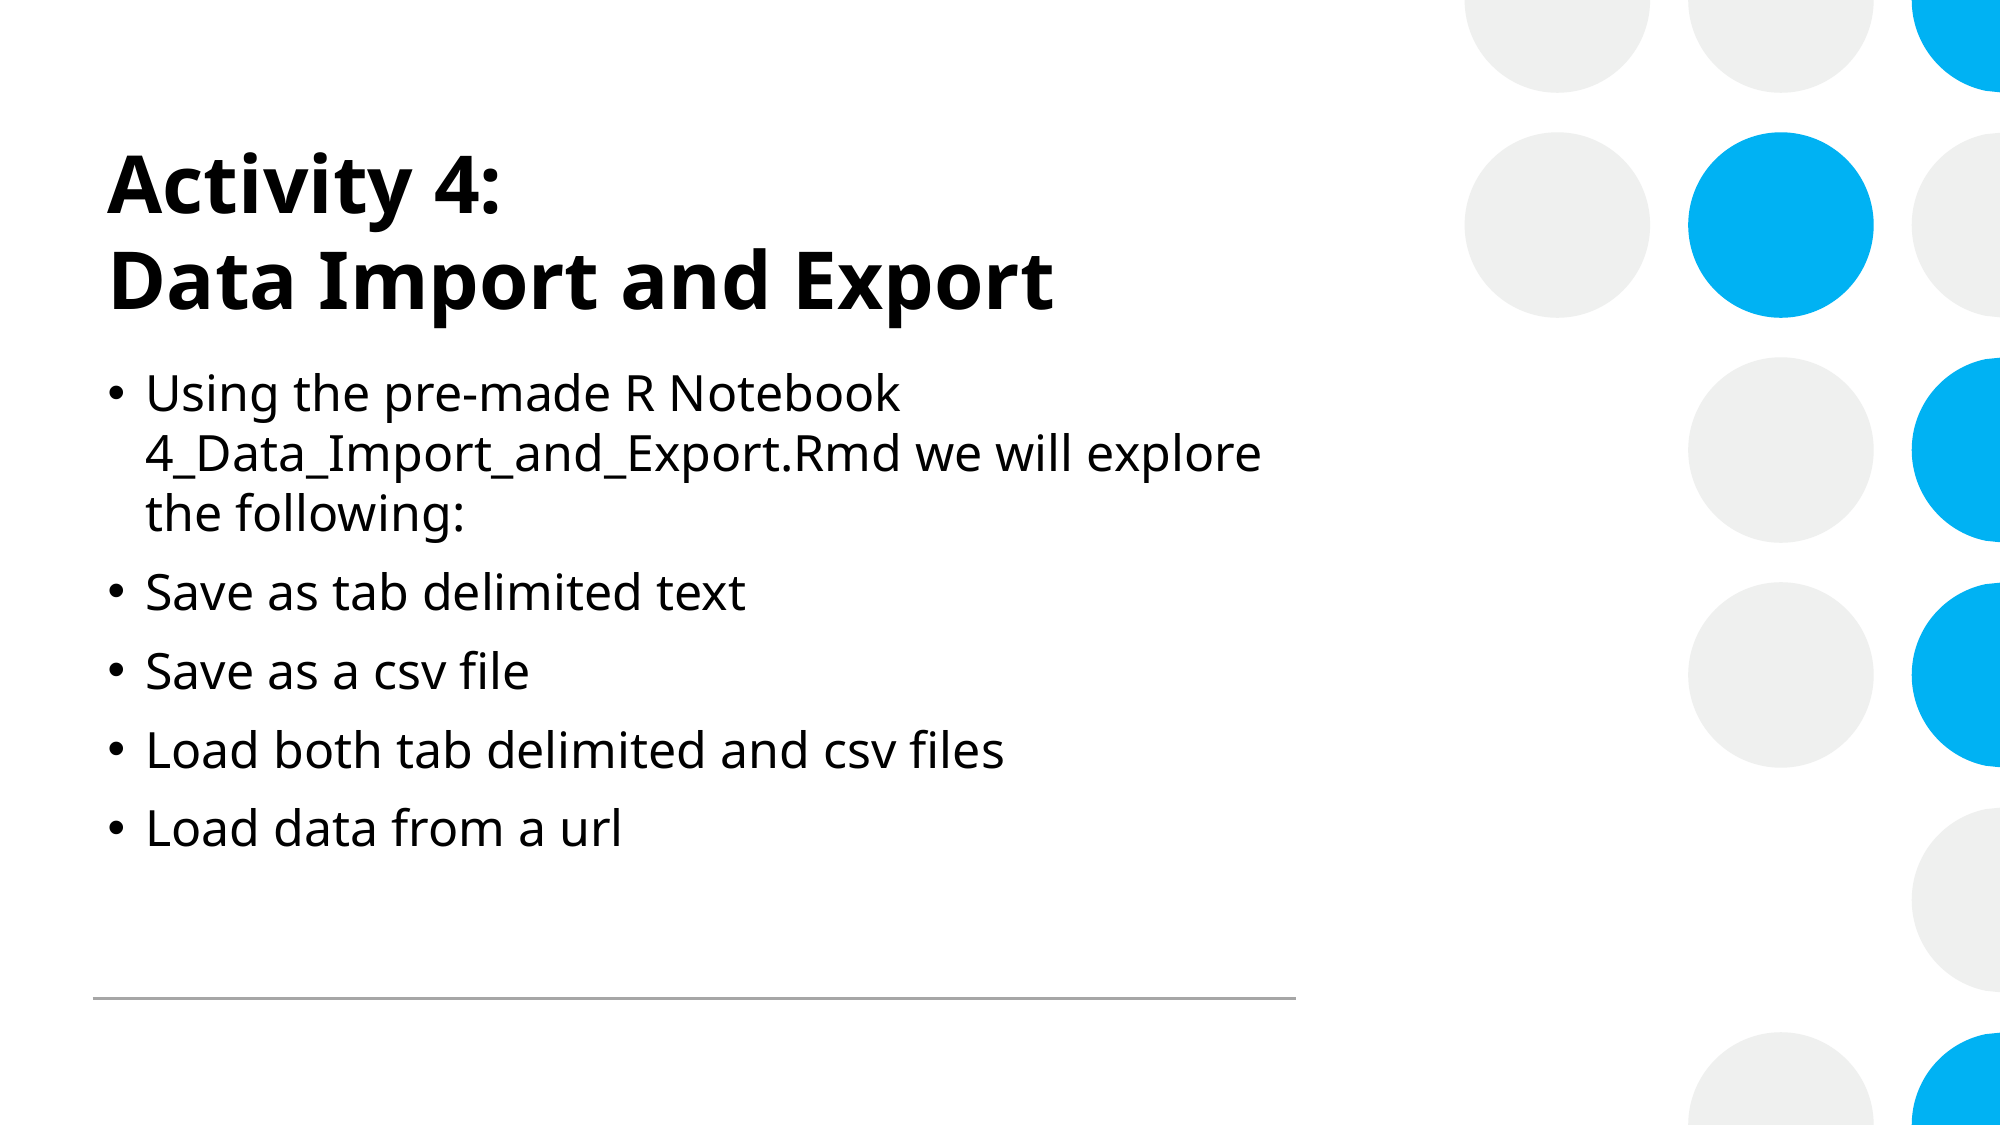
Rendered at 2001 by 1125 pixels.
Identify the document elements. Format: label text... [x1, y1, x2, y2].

list Using the pre-made R Notebook 4_Data_Import_and_Export.Rmd we will explore the following: Save as tab delimited text Save as a csv file Load both tab delimited and csv files Load data from a url [92, 354, 1297, 946]
title Activity 4: Data Import and Export [92, 126, 1297, 335]
